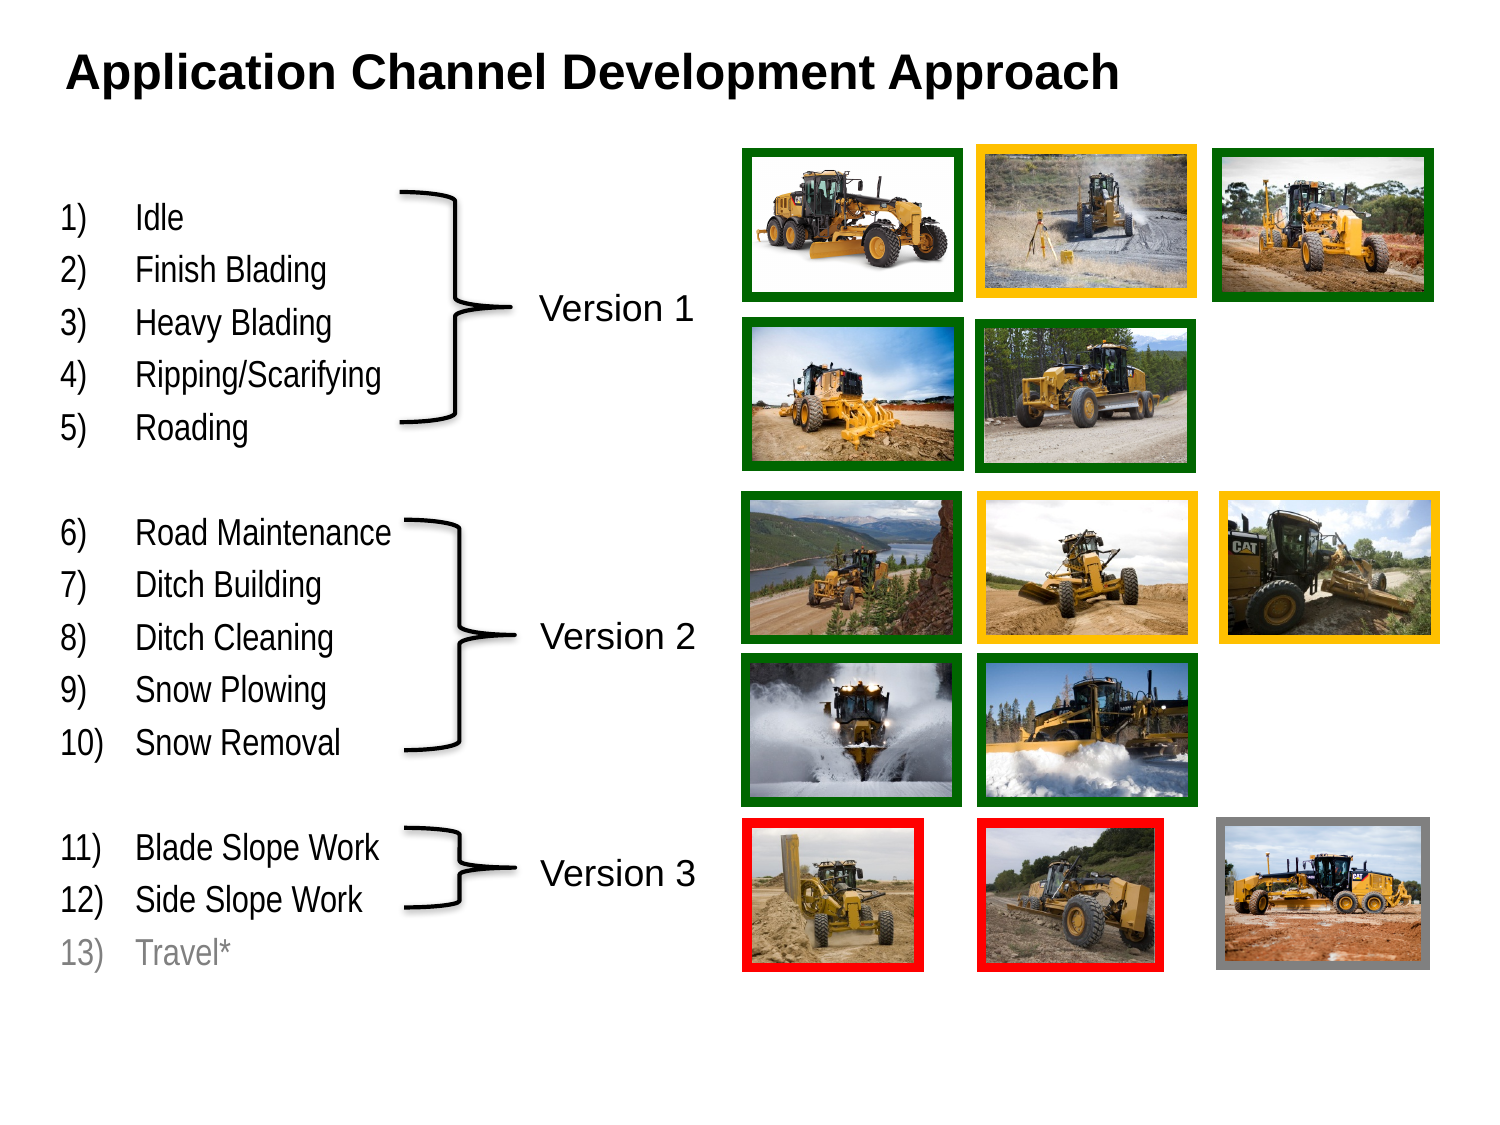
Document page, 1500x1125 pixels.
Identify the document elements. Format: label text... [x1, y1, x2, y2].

picture [1221, 157, 1425, 293]
text_box Version 3 [525, 841, 726, 901]
picture [985, 662, 1189, 798]
picture [984, 153, 1188, 289]
picture [984, 328, 1188, 464]
picture [749, 499, 953, 636]
picture [751, 326, 955, 462]
picture [751, 157, 955, 293]
picture [985, 827, 1155, 963]
picture [985, 499, 1189, 636]
text_box Application Channel Development Approach [49, 32, 1297, 132]
text_box Version 1 [523, 276, 724, 337]
picture [1228, 499, 1431, 636]
picture [751, 827, 915, 963]
picture [1224, 825, 1422, 962]
text_box Idle Finish Blading Heavy Blading Ripping/Scarifying Roading Road Maintenance Ditch Building Ditch Cleaning Snow Plowing Snow Removal Blade Slope Work Side Slope Work Travel* [45, 120, 511, 981]
picture [749, 662, 953, 798]
text_box Version 2 [525, 604, 726, 665]
